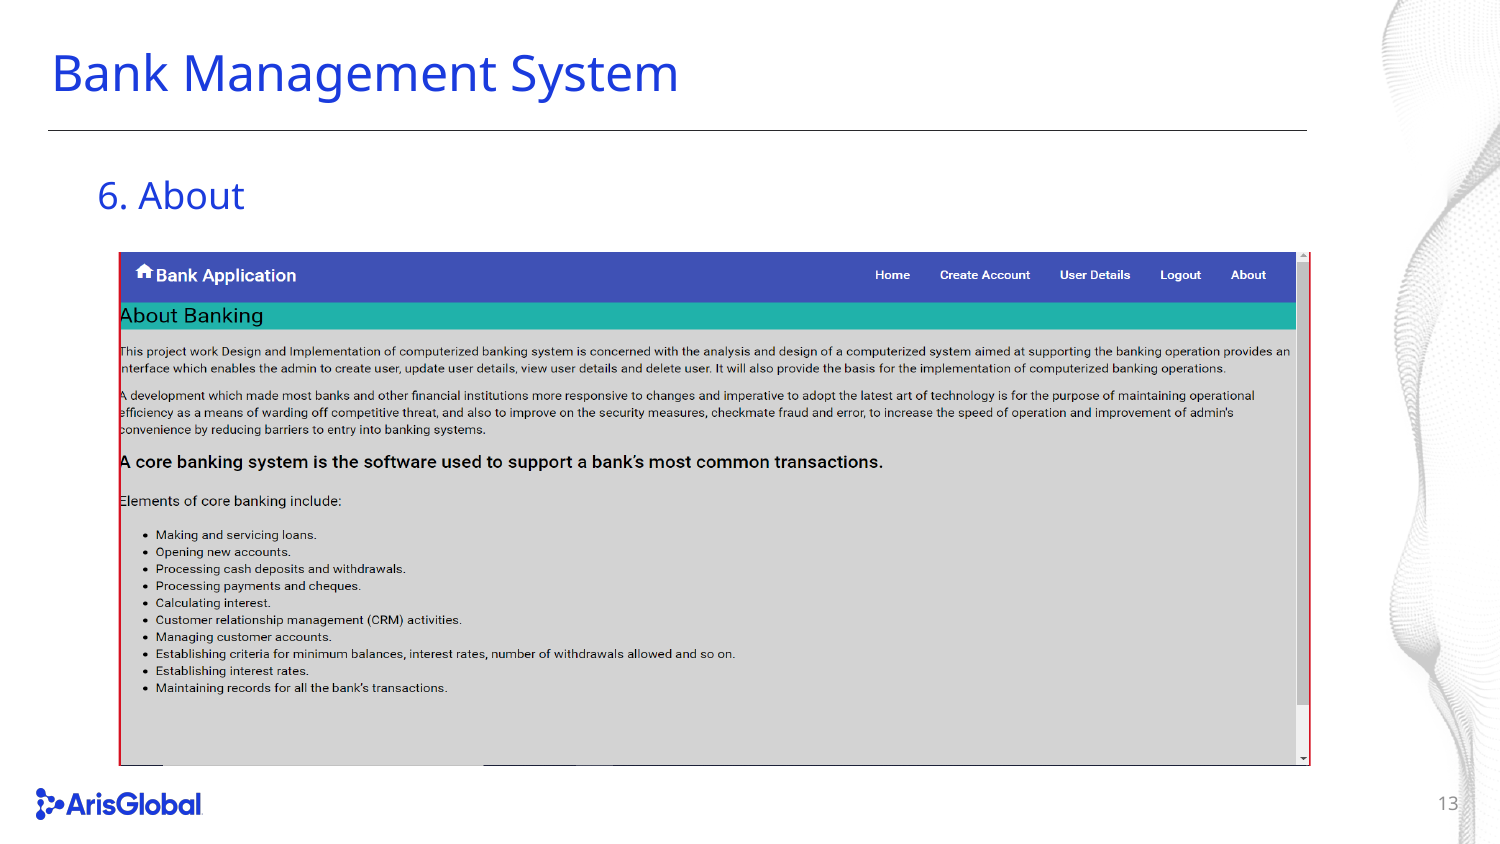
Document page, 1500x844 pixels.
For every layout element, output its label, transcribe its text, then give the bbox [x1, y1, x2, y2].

list 6. About [72, 164, 1301, 753]
picture [0, 0, 1500, 844]
title Bank Management System [36, 27, 1311, 124]
slide_number 13 [1396, 782, 1475, 827]
